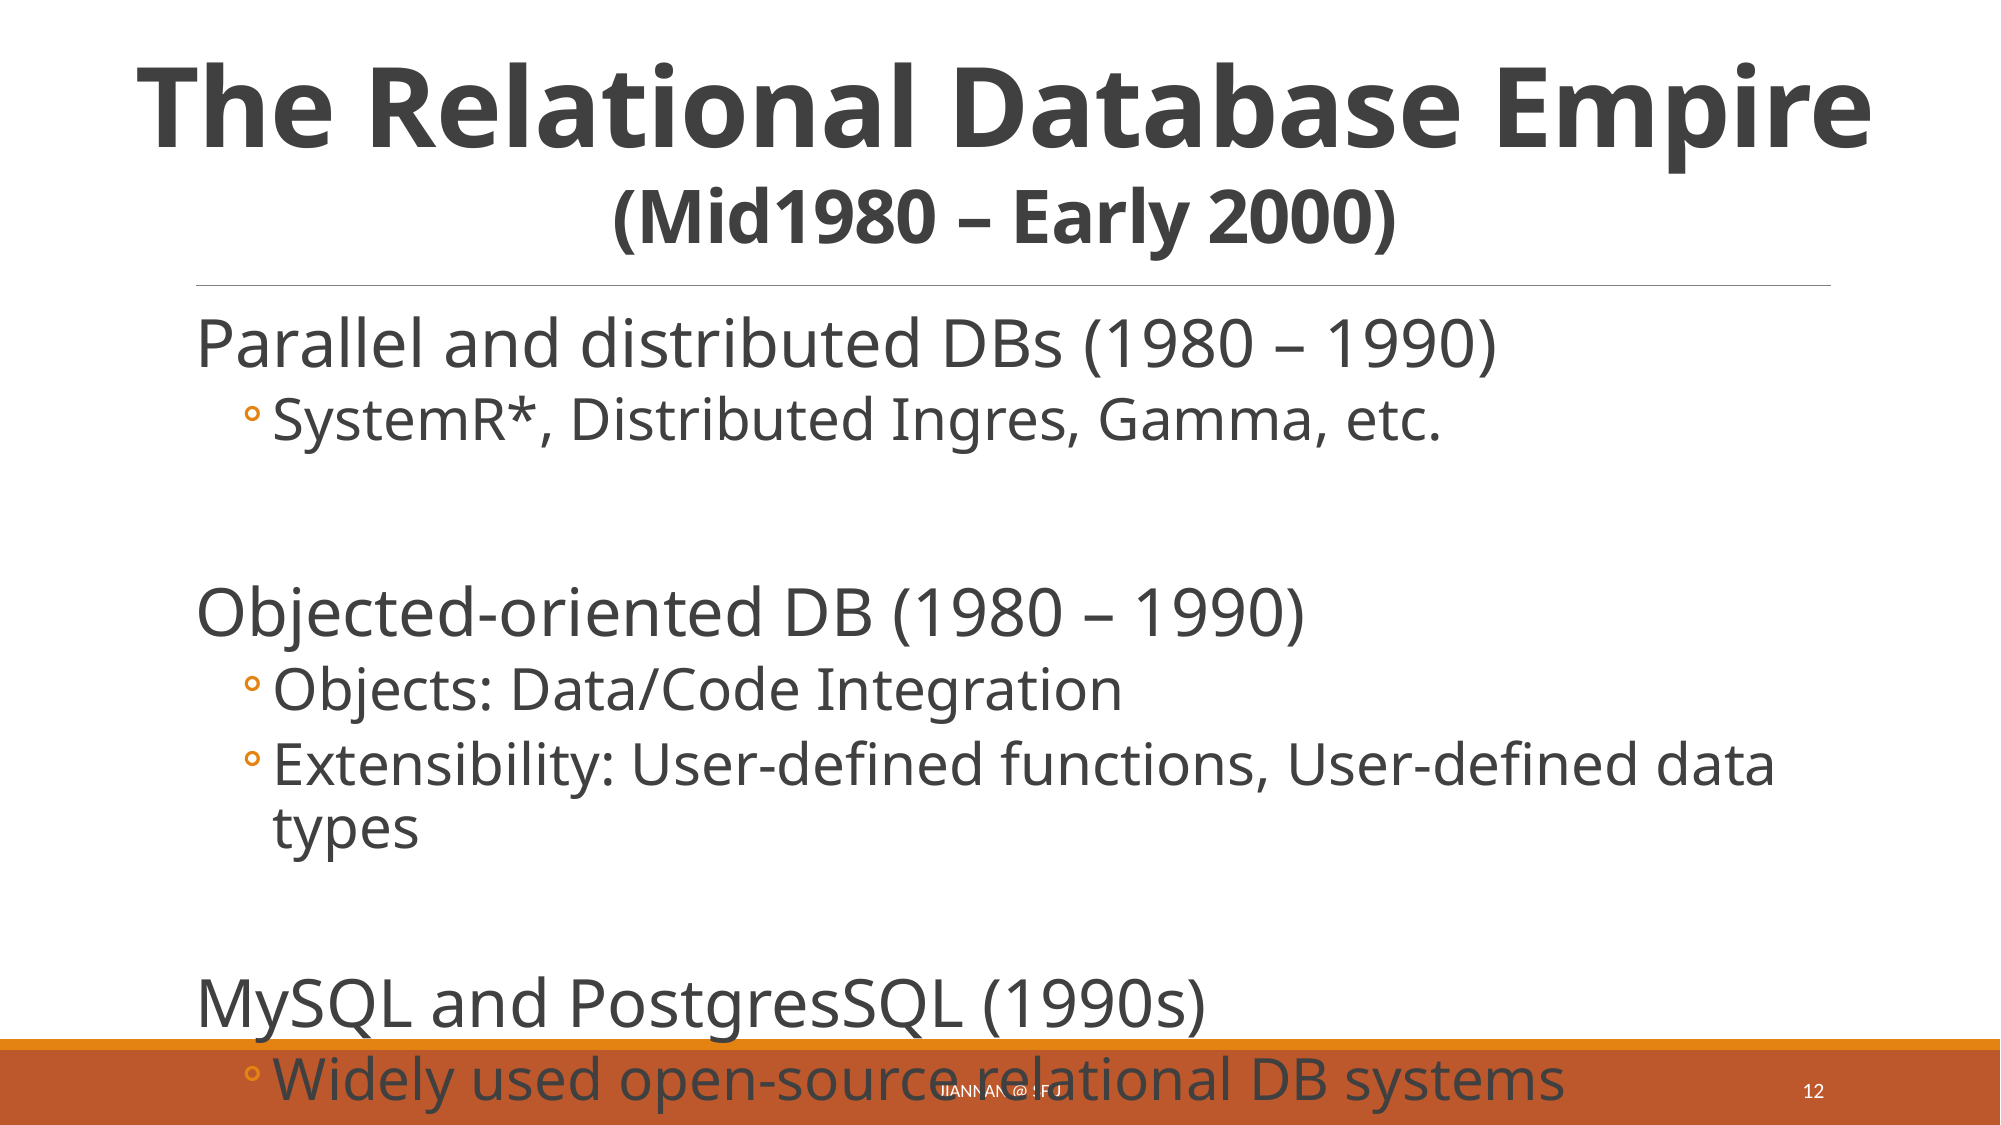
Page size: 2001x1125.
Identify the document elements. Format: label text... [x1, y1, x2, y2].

footer Jiannan @ SFU [604, 1059, 1396, 1120]
slide_number 12 [1624, 1059, 1840, 1120]
list Parallel and distributed DBs (1980 – 1990) SystemR*, Distributed Ingres, Gamma, etc. Objected-oriented DB (1980 – 1990) Objects: Data/Code Integration Extensibility: User-defined functions, User-defined data types MySQL and PostgresSQL (1990s) Widely used open-source relational DB systems [180, 302, 1830, 1125]
title The Relational Database Empire (Mid1980 – Early 2000) [5, 27, 2000, 266]
